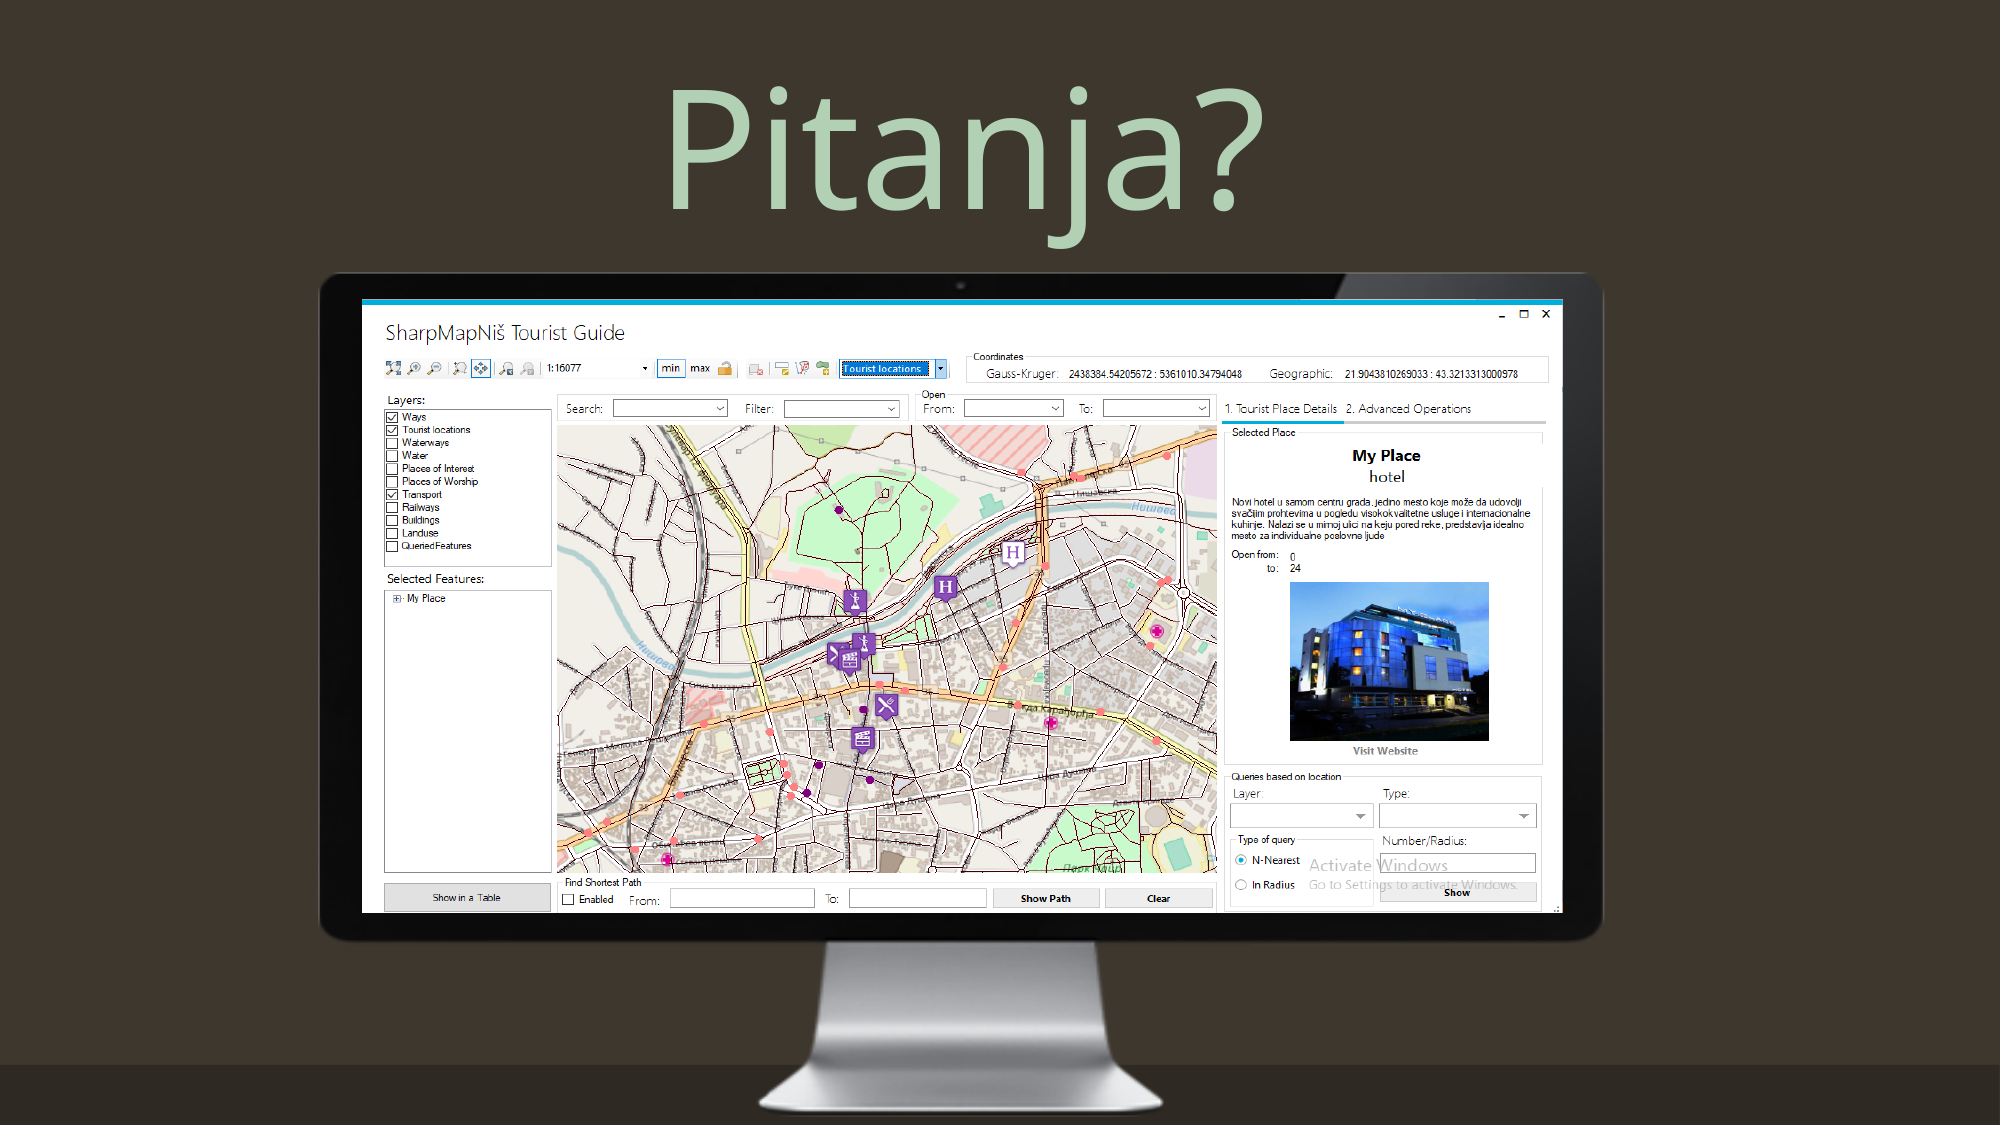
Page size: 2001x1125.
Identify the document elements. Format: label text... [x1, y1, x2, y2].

title Pitanja? [330, 65, 1594, 253]
picture [312, 267, 1612, 1121]
